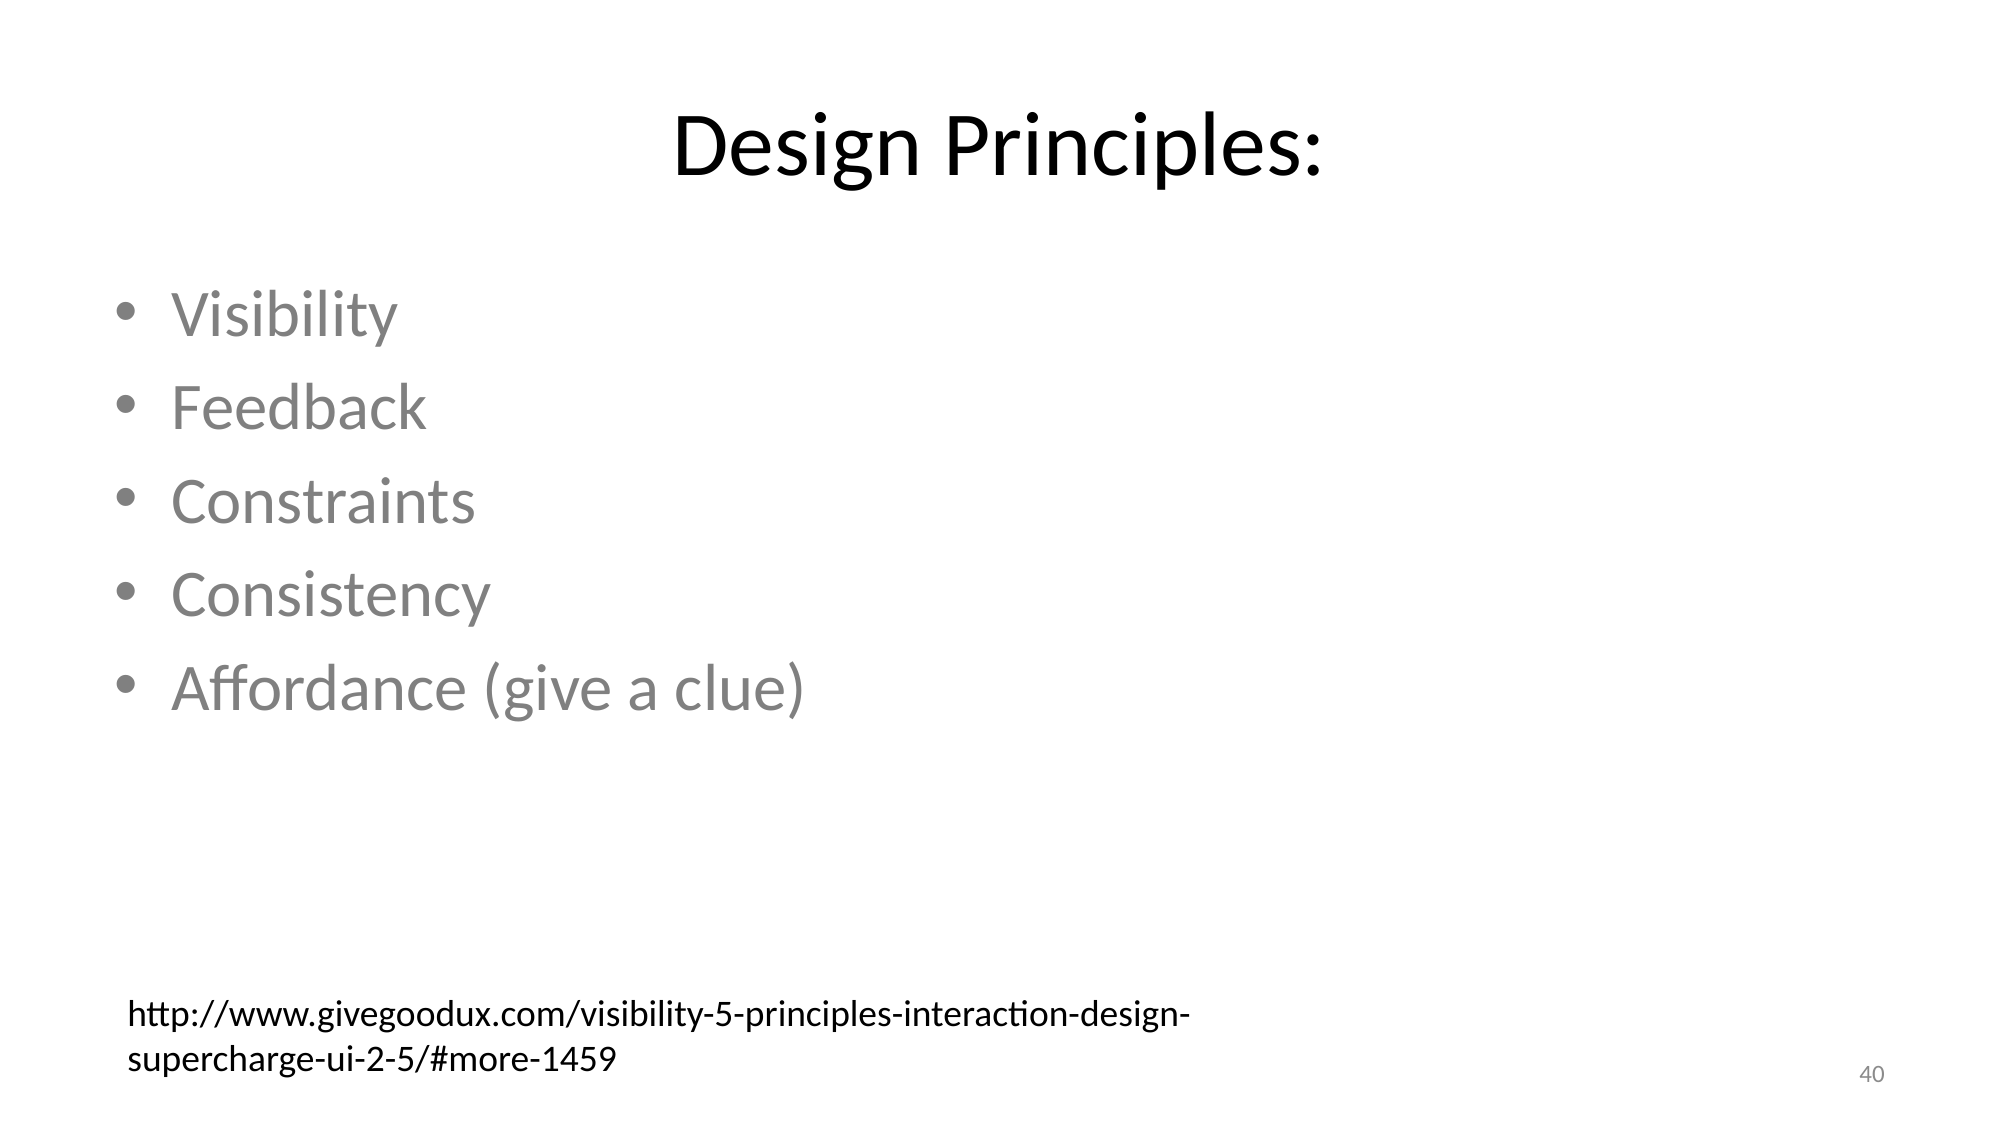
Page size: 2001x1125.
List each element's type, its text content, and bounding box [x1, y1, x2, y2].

text_box http://www.givegoodux.com/visibility-5-principles-interaction-design-supercharge-ui-2-5/#more-1459 [112, 981, 1250, 1087]
list Visibility Feedback Constraints Consistency Affordance (give a clue) [99, 262, 1900, 1005]
slide_number 40 [1433, 1042, 1900, 1103]
title Design Principles: [99, 45, 1900, 233]
